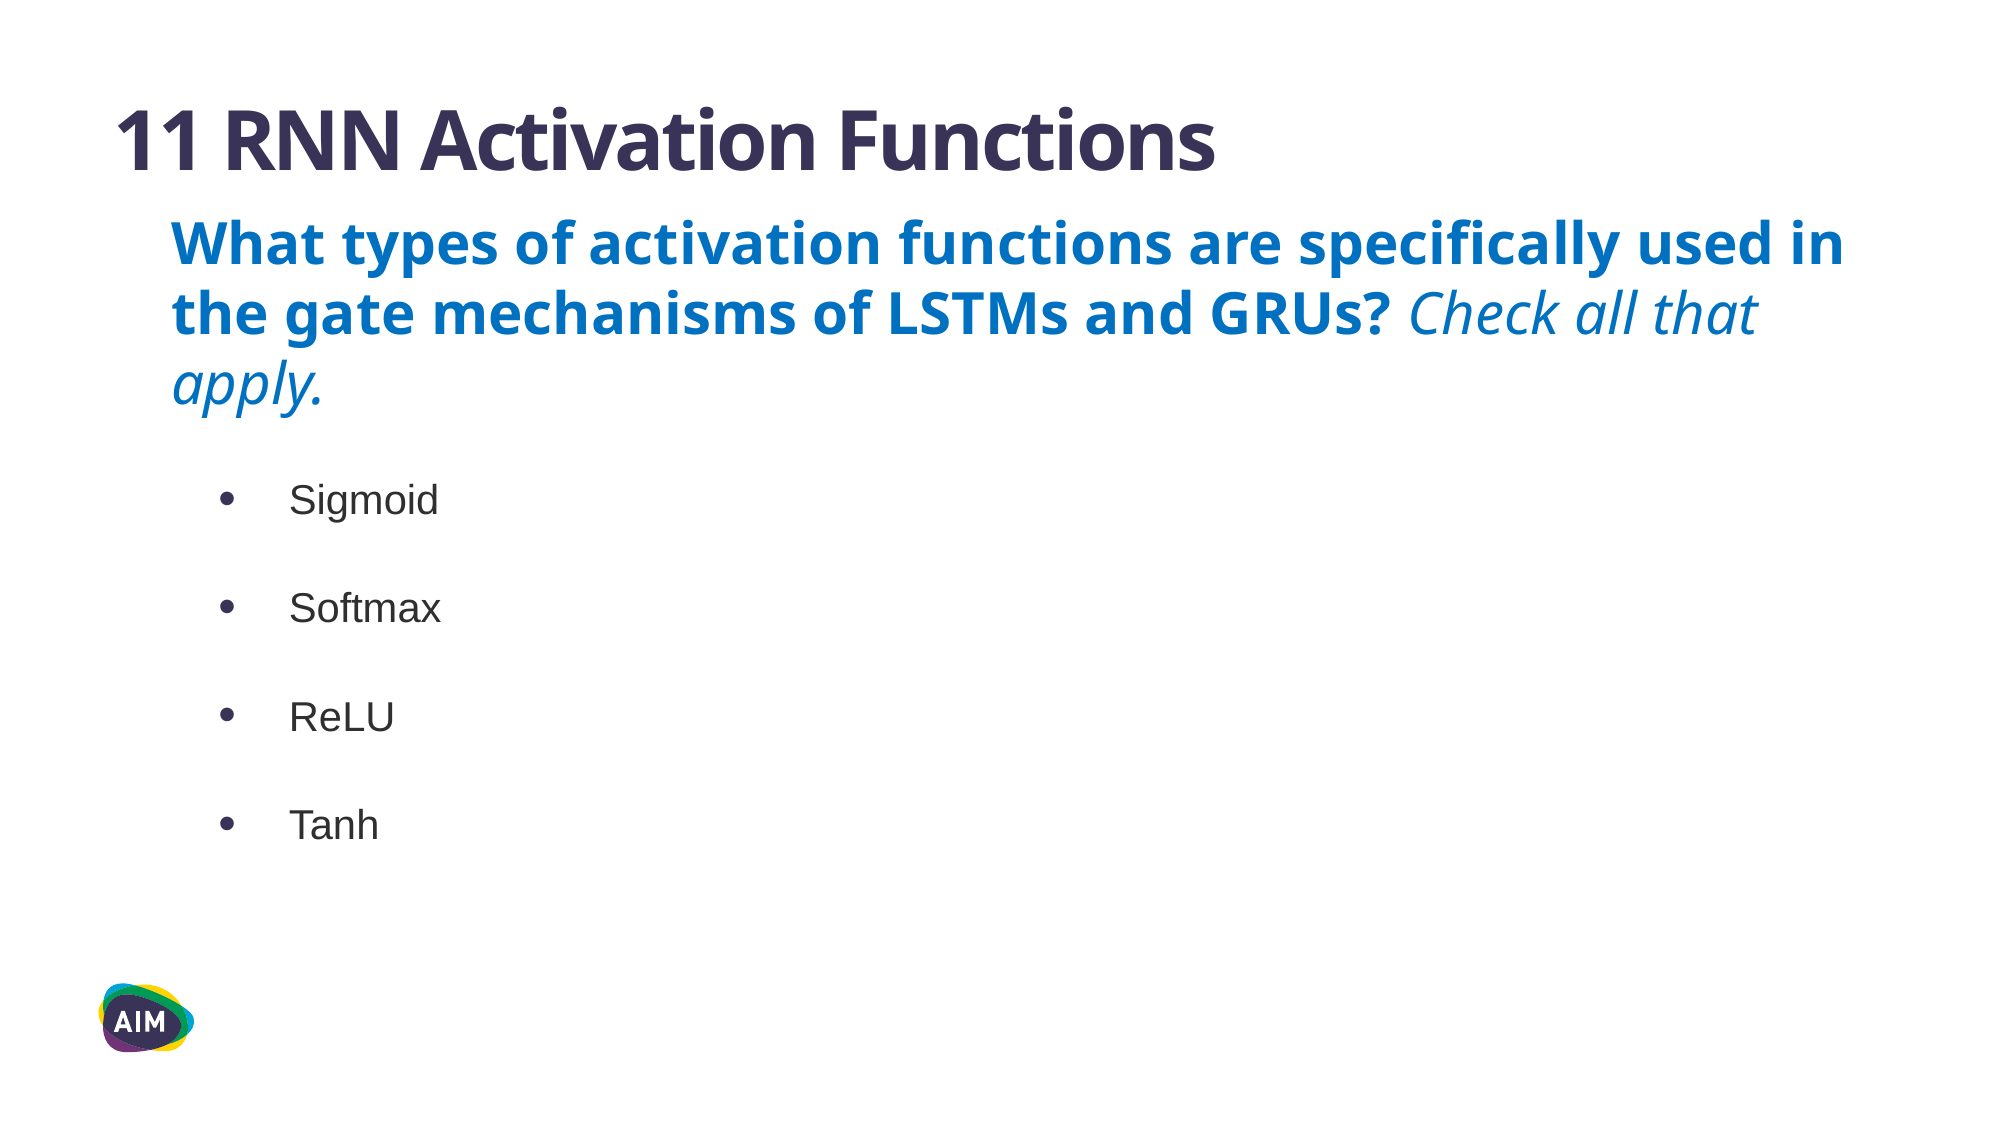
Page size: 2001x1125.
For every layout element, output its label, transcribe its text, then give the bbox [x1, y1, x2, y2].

text_box What types of activation functions are specifically used in the gate mechanisms of LSTMs and GRUs? Check all that apply. [170, 243, 1913, 386]
list Sigmoid Softmax ReLU Tanh [170, 465, 1869, 903]
title 11 RNN Activation Functions [114, 38, 1886, 244]
